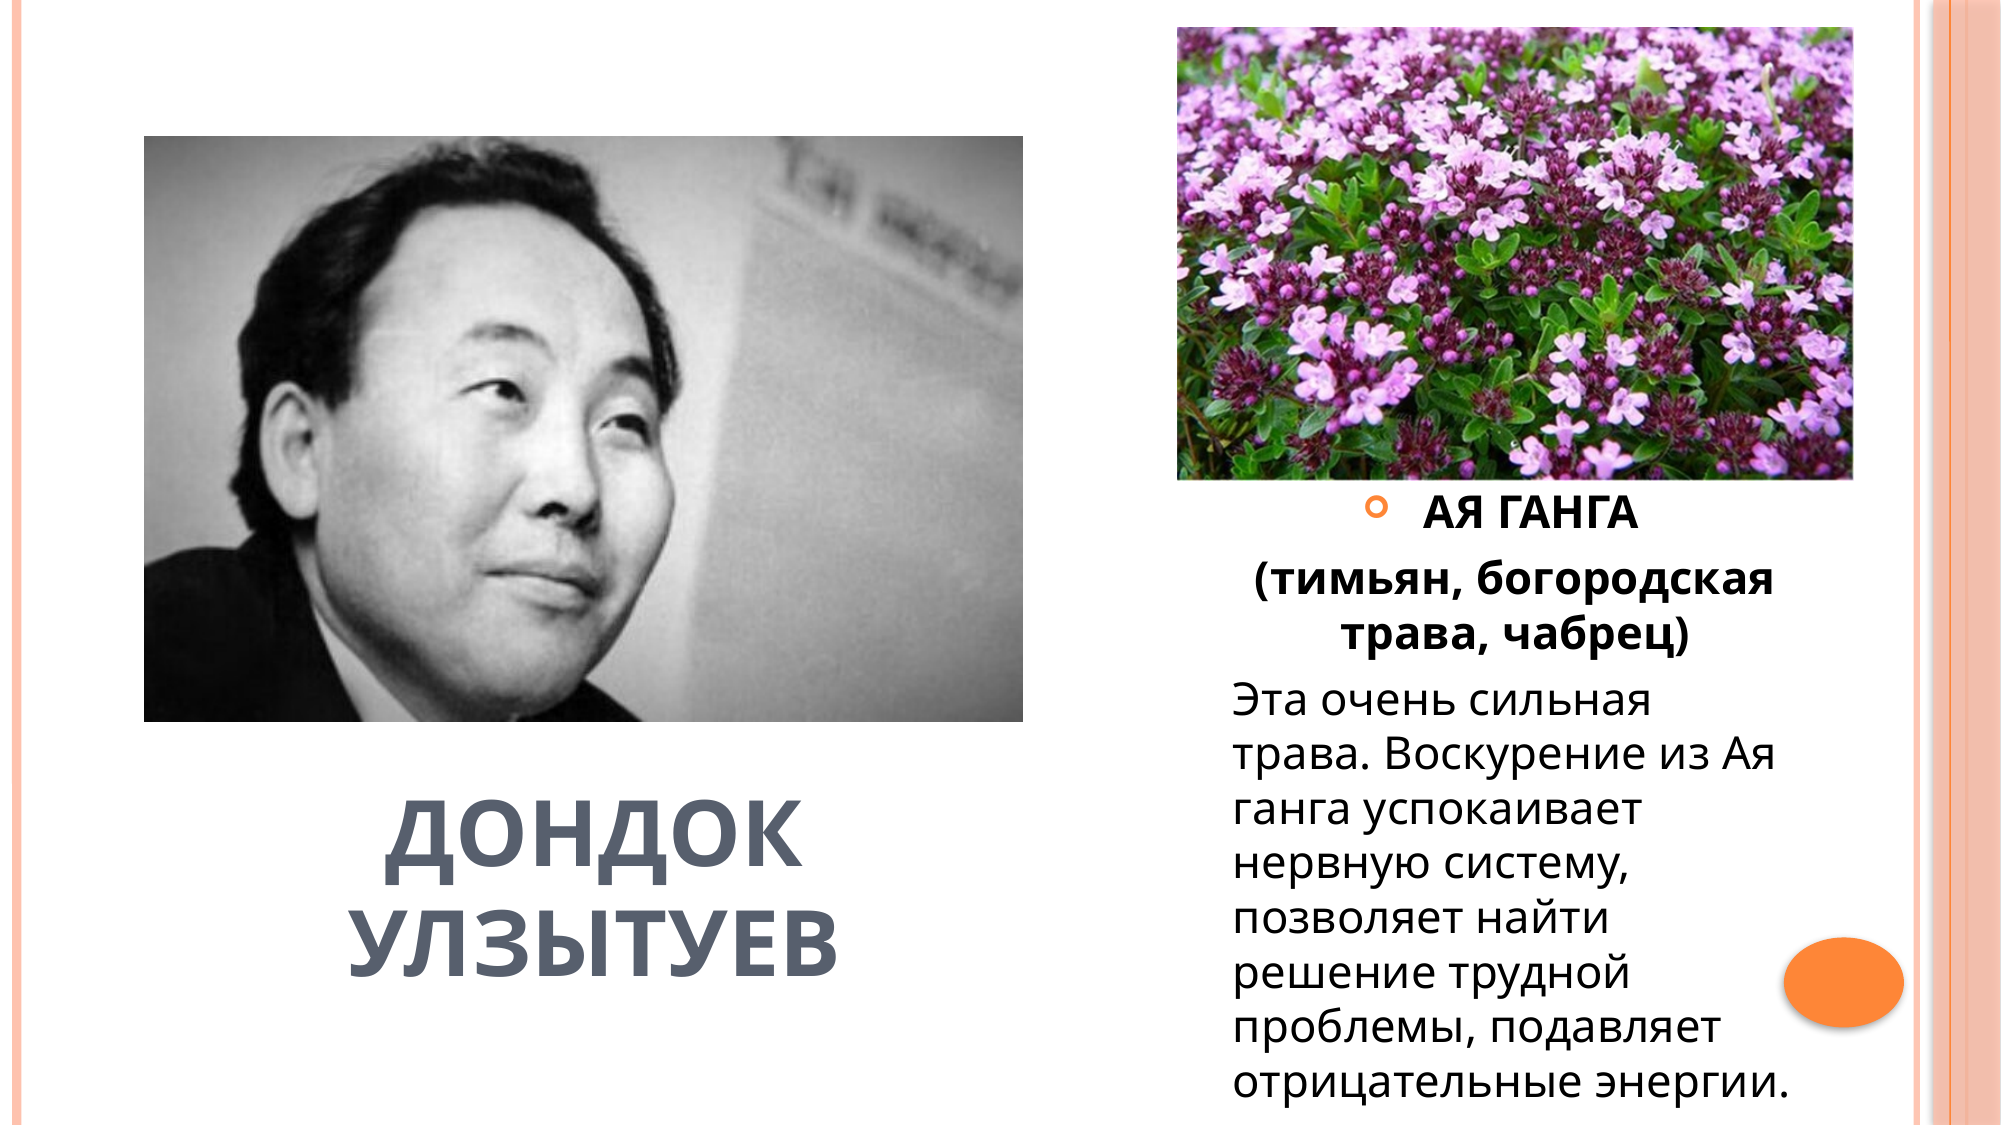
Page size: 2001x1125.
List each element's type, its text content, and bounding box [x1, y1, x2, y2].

list АЯ ГАНГА (тимьян, богородская трава, чабрец) Эта очень сильная трава. Воскурение из Ая ганга успокаивает нервную систему, позволяет найти решение трудной проблемы, подавляет отрицательные энергии. [1218, 490, 1813, 1125]
title Дондок Улзытуев [168, 814, 1022, 1003]
picture [1177, 27, 1854, 482]
picture [143, 135, 1024, 723]
